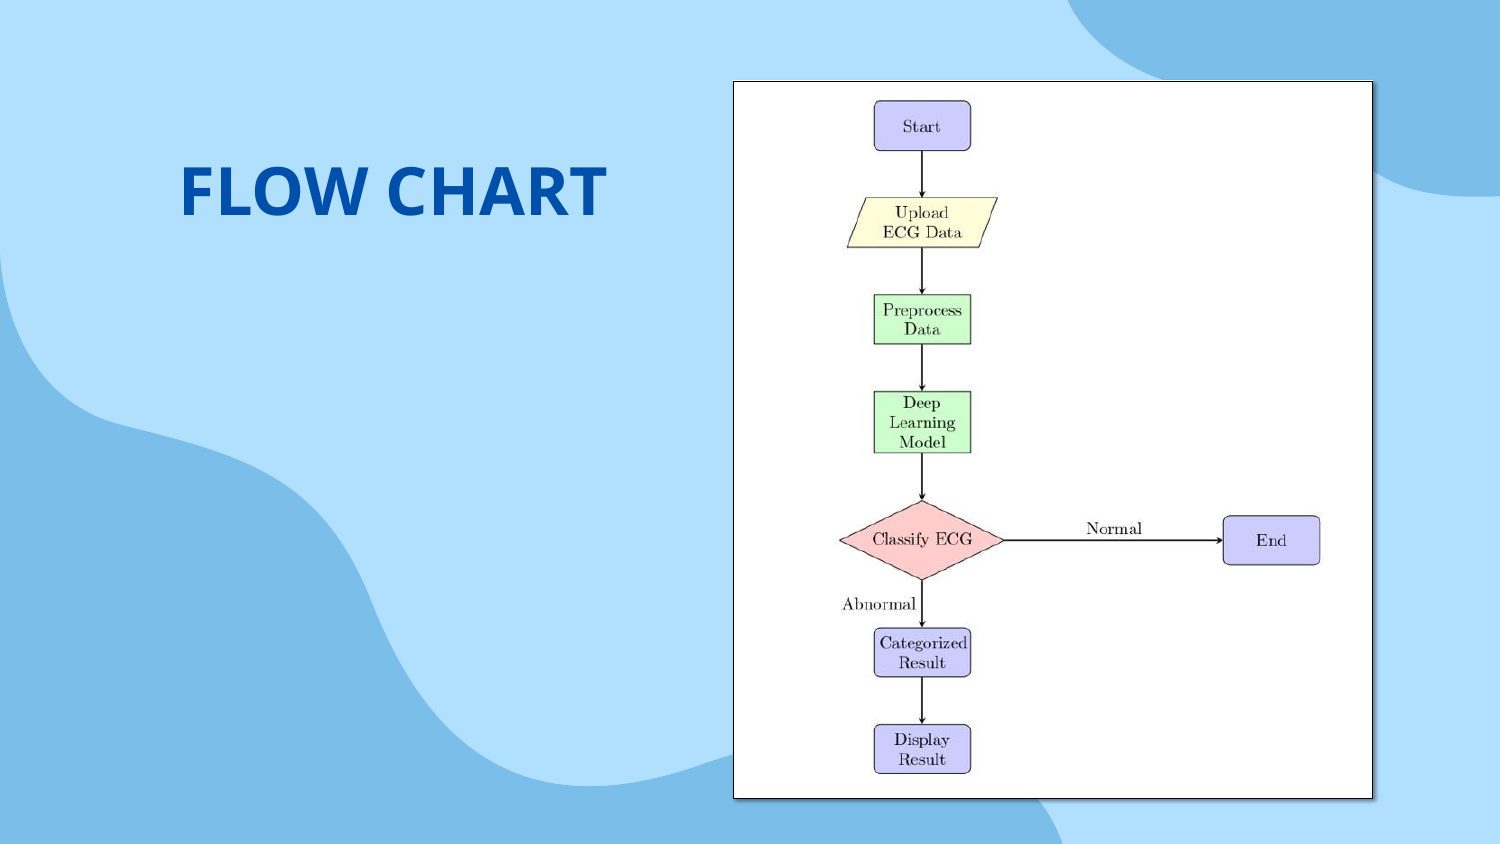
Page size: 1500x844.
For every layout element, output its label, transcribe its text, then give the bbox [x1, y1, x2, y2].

title FLOW CHART [141, 133, 646, 306]
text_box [730, 78, 1381, 807]
